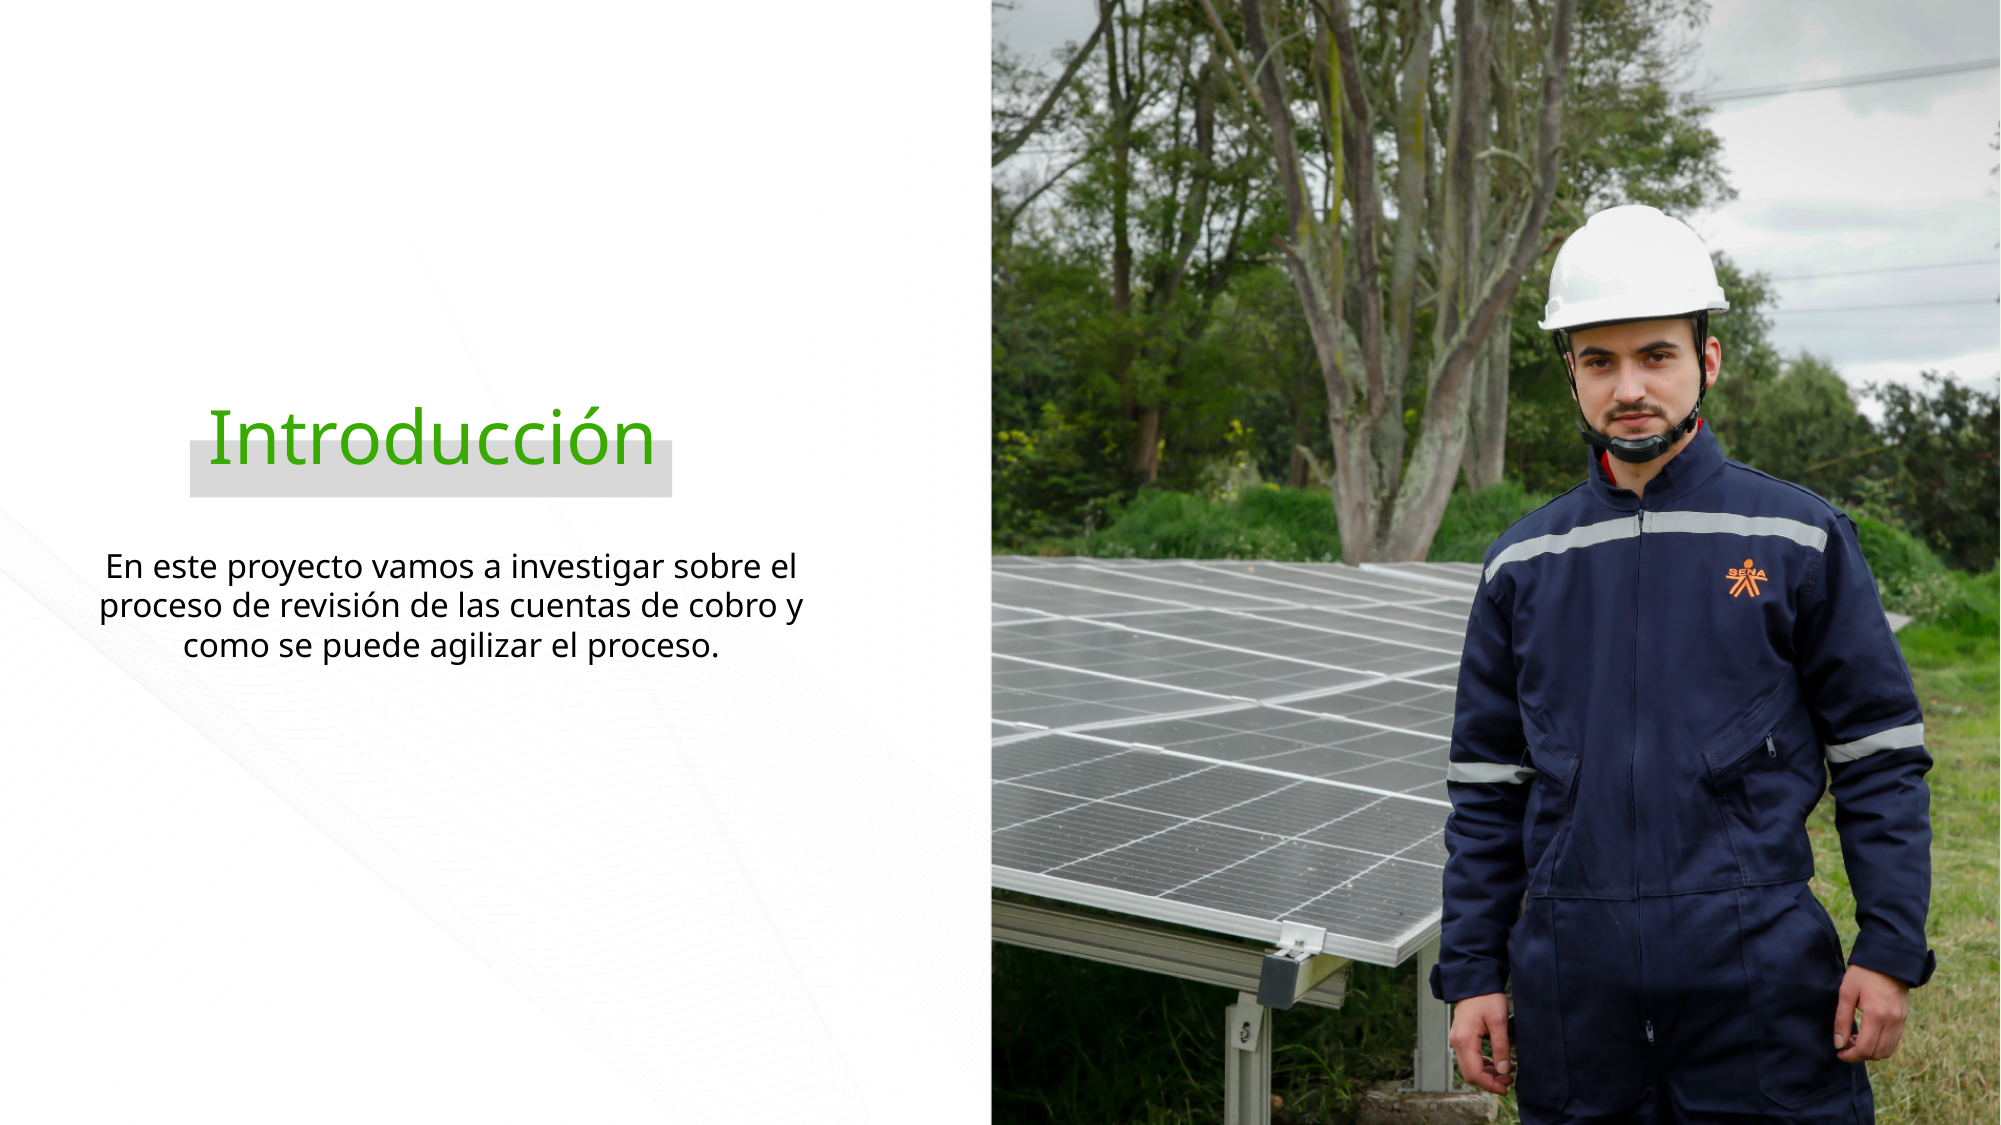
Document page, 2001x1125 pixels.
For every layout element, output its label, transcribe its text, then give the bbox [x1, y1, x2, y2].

text_box Introducción [193, 392, 593, 504]
text_box En este proyecto vamos a investigar sobre el proceso de revisión de las cuentas de cobro y como se puede agilizar el proceso. [83, 537, 593, 712]
text_box [189, 440, 193, 498]
picture [0, 0, 2001, 1125]
